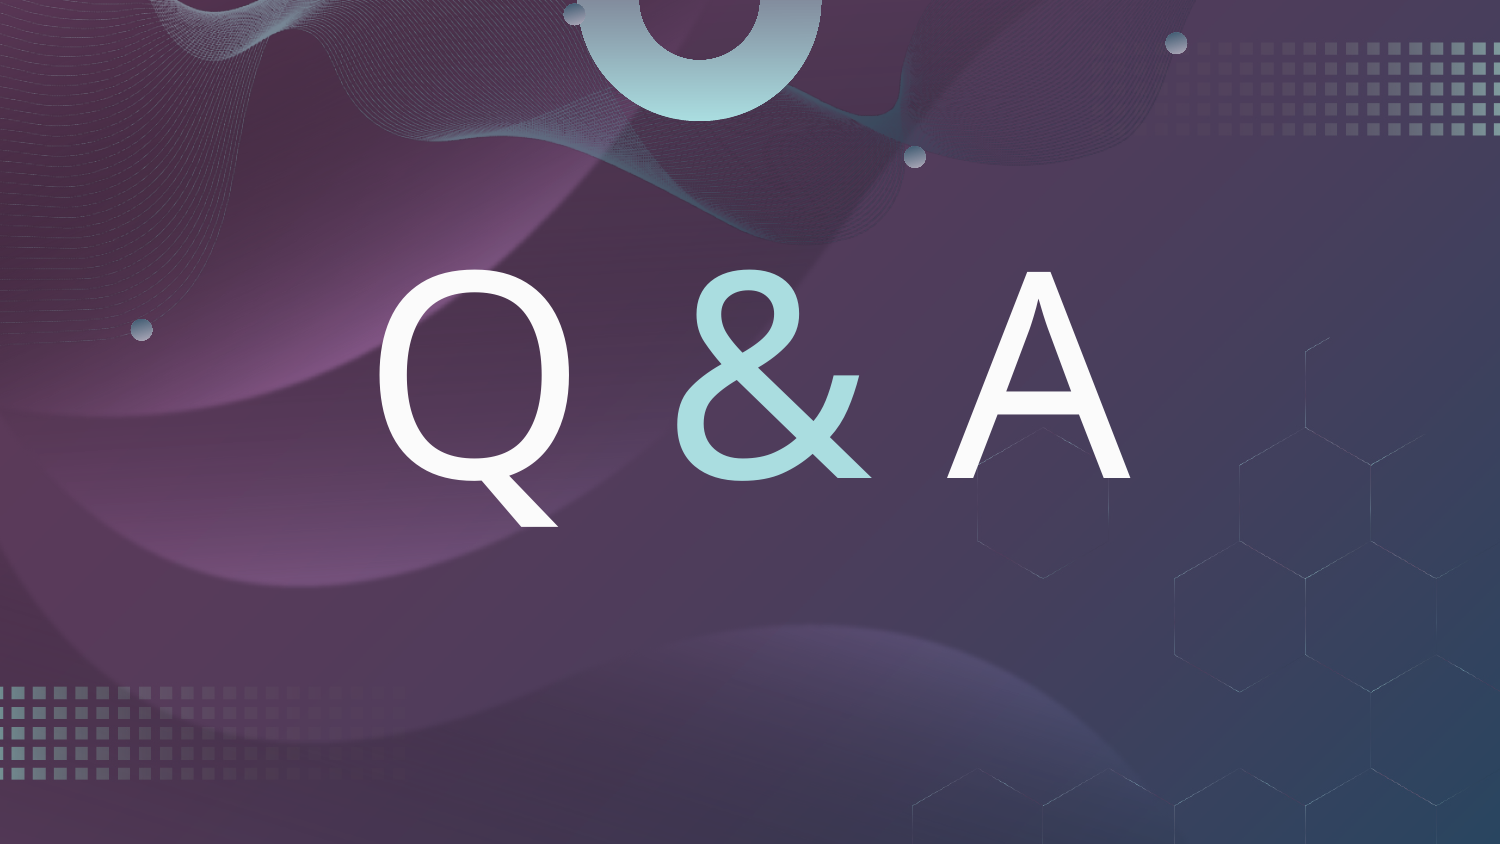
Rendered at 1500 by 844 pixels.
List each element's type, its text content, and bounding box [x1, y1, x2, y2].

title Q & A [263, 302, 1231, 551]
picture [0, 0, 1500, 844]
picture [639, 0, 760, 60]
